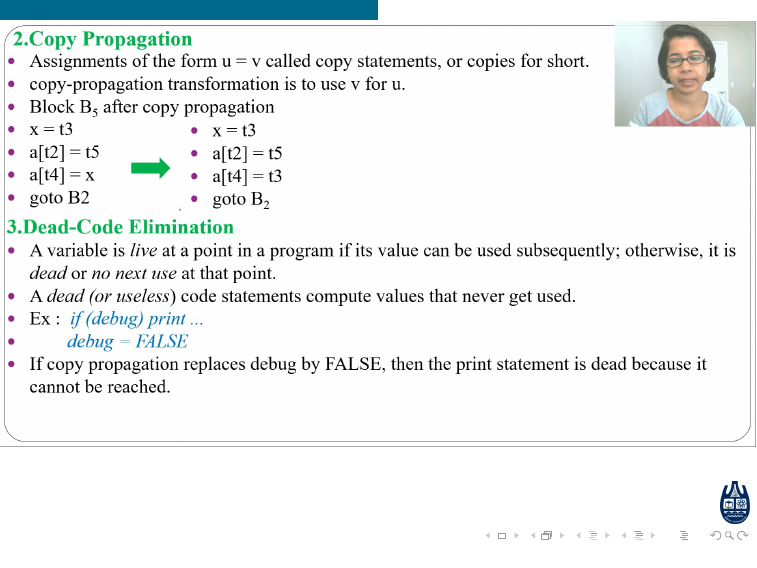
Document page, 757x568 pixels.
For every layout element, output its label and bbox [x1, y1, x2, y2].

picture [720, 481, 750, 524]
picture [0, 21, 756, 448]
